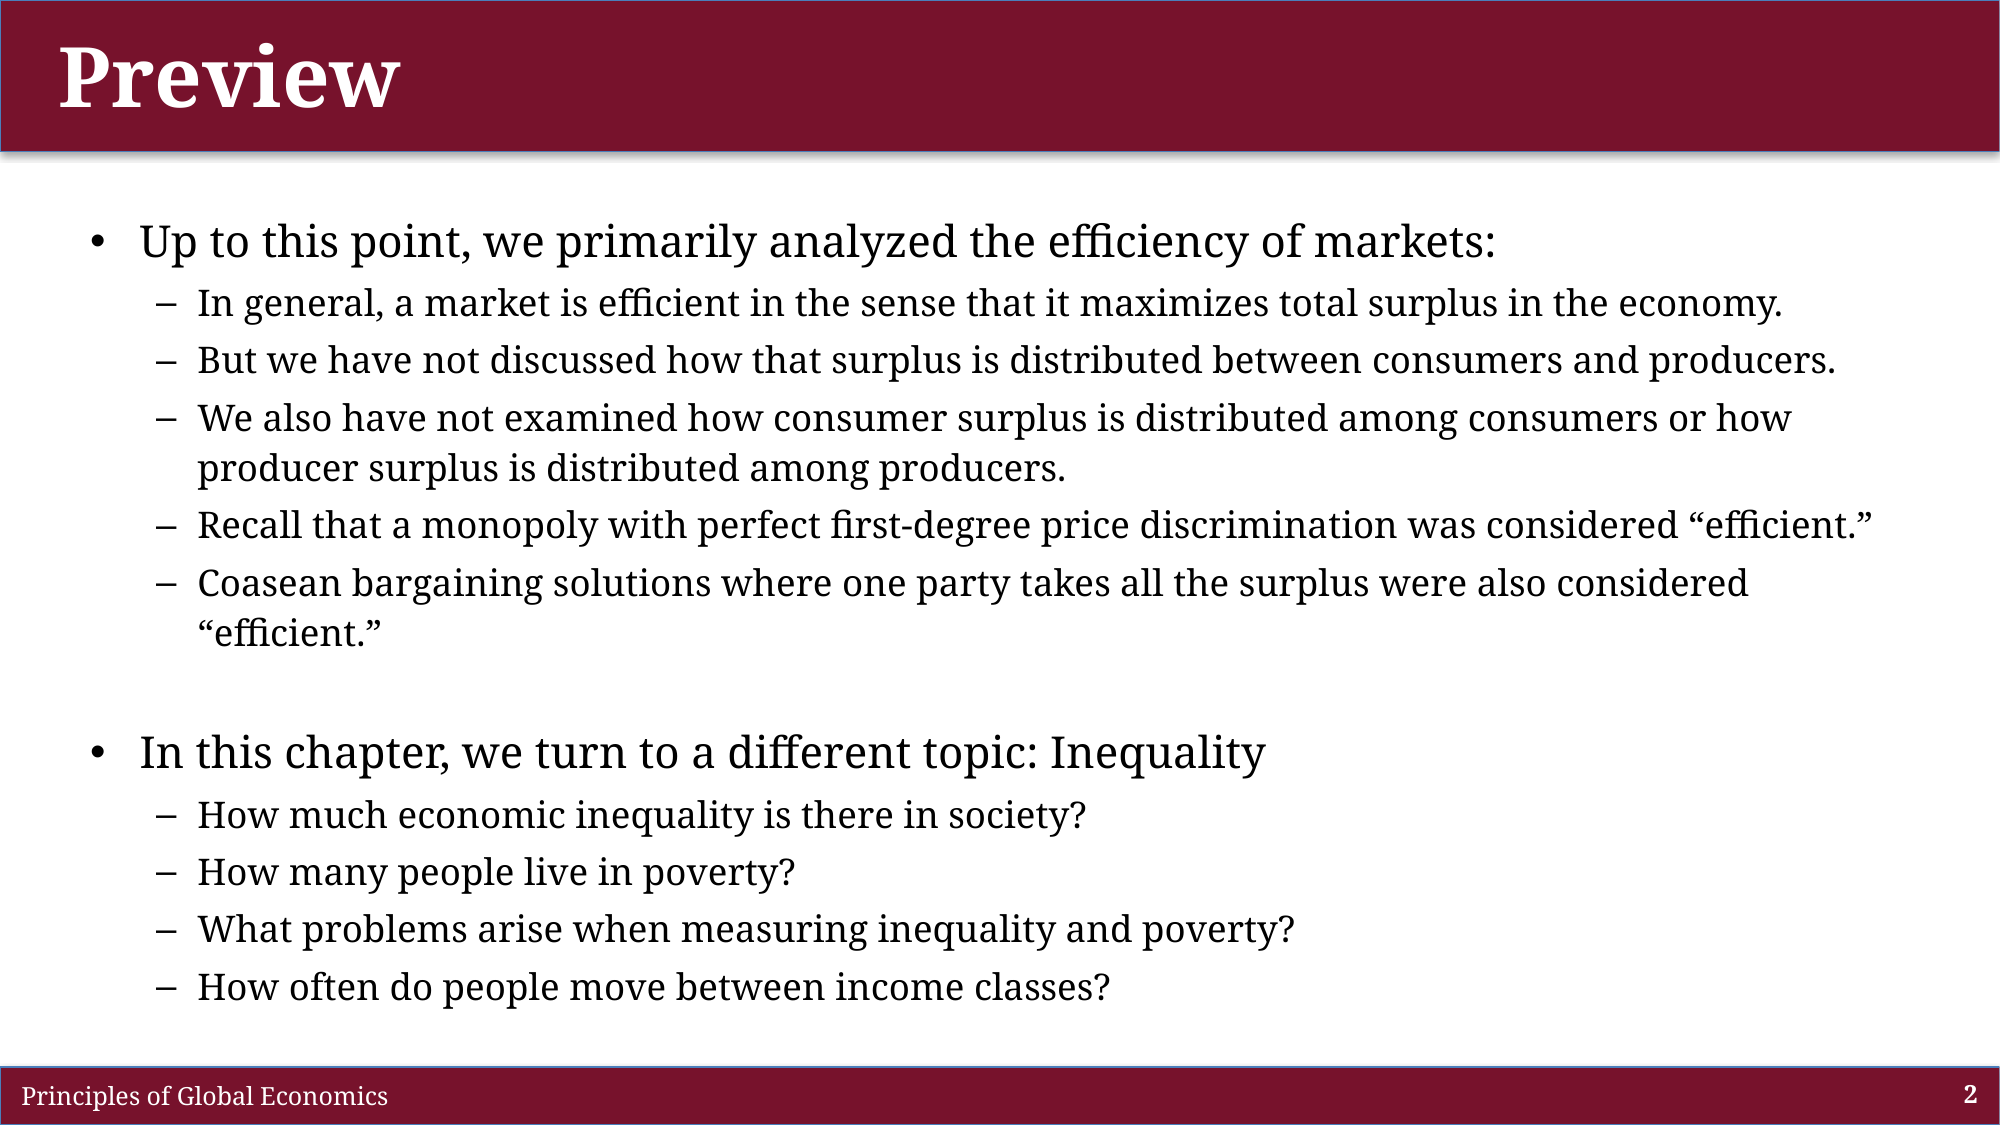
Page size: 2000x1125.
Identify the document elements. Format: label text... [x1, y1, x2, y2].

title Preview [0, 0, 2000, 152]
slide_number 2 [1649, 1066, 2000, 1125]
footer Principles of Global Economics [0, 1066, 475, 1125]
list Up to this point, we primarily analyzed the efficiency of markets: In general, a market is efficient in the sense that it maximizes total surplus in the economy. But we have not discussed how that surplus is distributed between consumers and producers. We also have not examined how consumer surplus is distributed among consumers or how producer surplus is distributed among producers. Recall that a monopoly with perfect first-degree price discrimination was considered “efficient.” Coasean bargaining solutions where one party takes all the surplus were also considered “efficient.” In this chapter, we turn to a different topic: Inequality How much economic inequality is there in society? How many people live in poverty? What problems arise when measuring inequality and poverty? How often do people move between income classes? [75, 202, 1911, 1032]
text_box [475, 1066, 1649, 1125]
